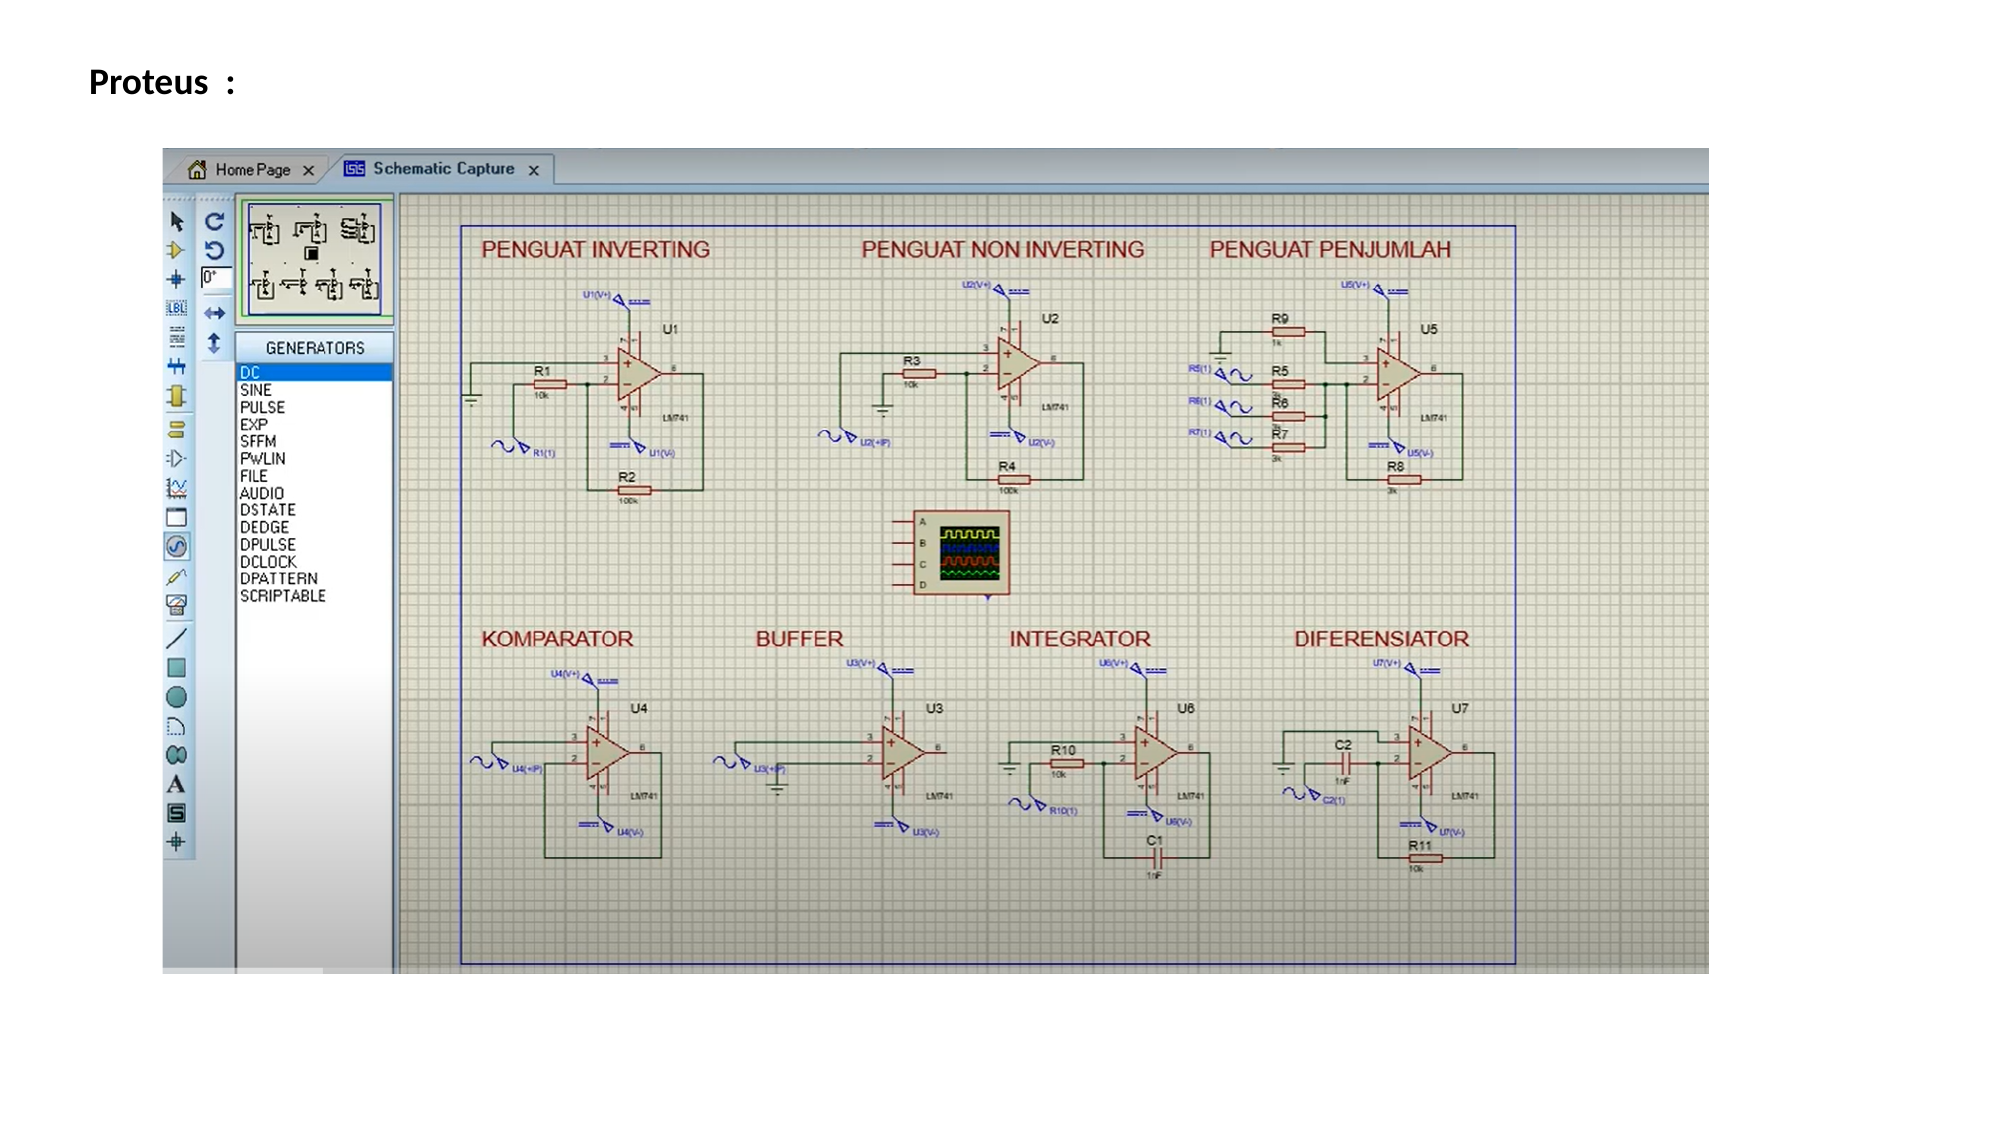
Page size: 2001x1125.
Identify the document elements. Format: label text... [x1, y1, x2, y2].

picture [162, 148, 1709, 974]
text_box Proteus : [74, 49, 251, 110]
